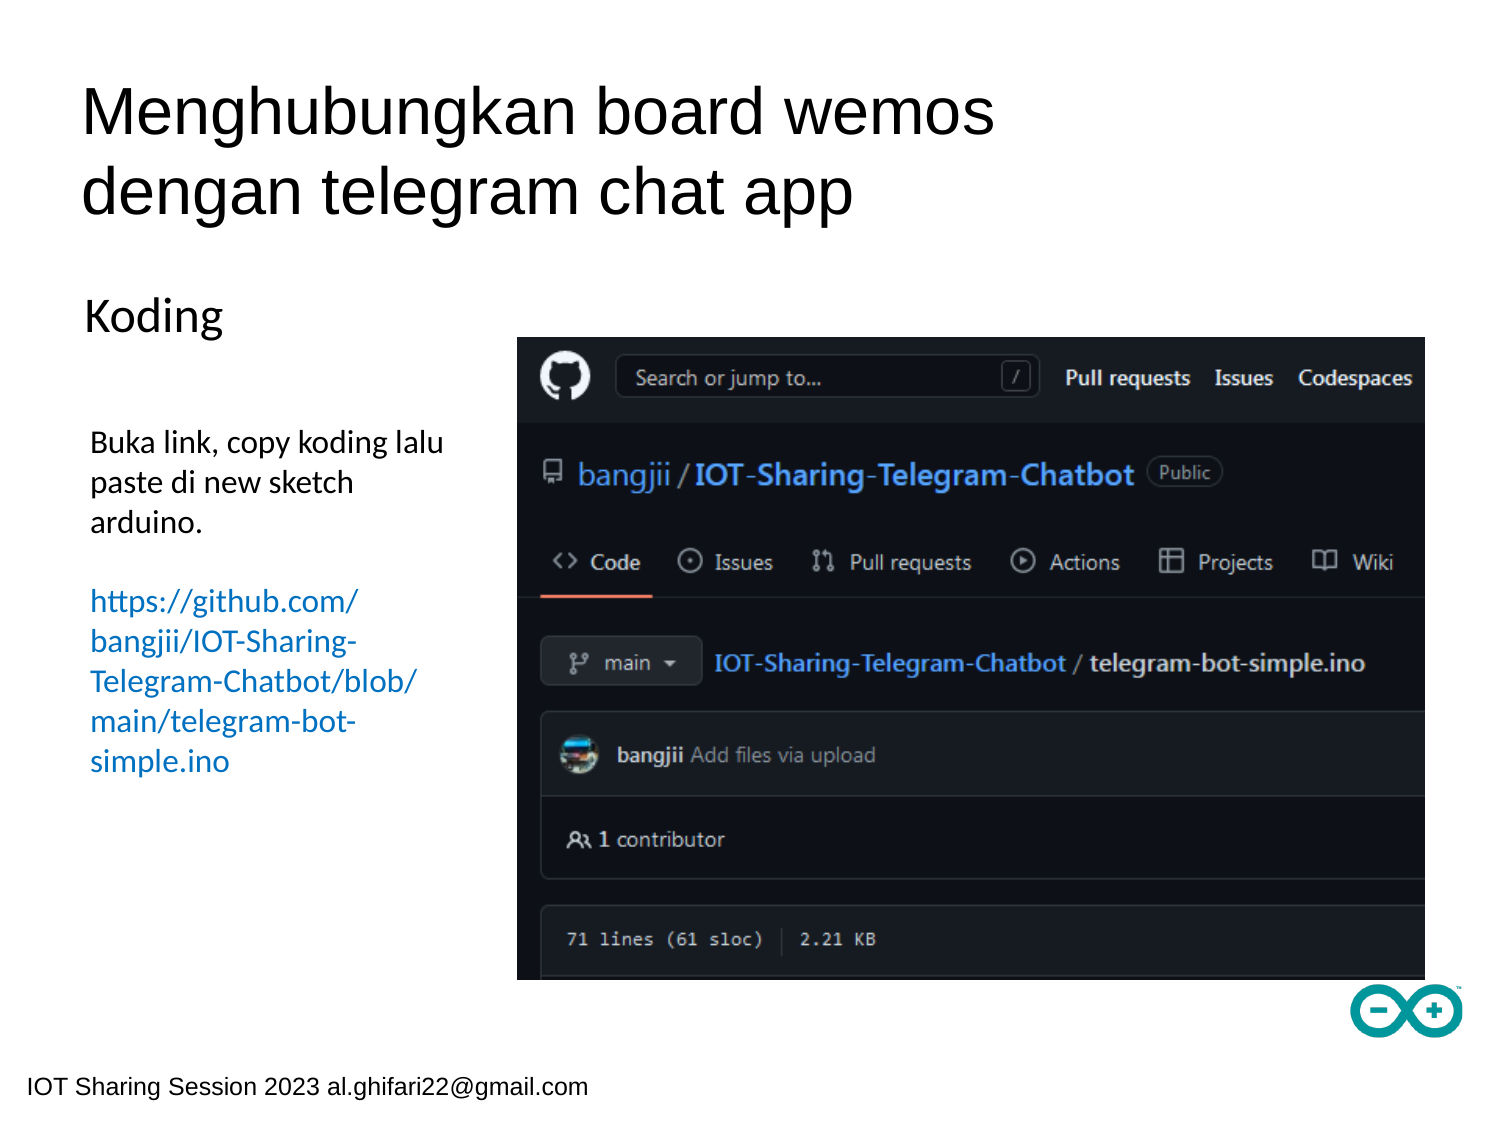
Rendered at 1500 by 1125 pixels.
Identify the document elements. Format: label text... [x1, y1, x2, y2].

picture [516, 337, 1426, 980]
picture [1349, 983, 1463, 1038]
text_box Koding [69, 274, 1075, 350]
text_box IOT Sharing Session 2023 al.ghifari22@gmail.com [11, 1062, 605, 1108]
text_box Menghubungkan board wemos dengan telegram chat app [66, 60, 1012, 236]
text_box Buka link, copy koding lalu paste di new sketch arduino. https://github.com/bangjii/IOT-Sharing-Telegram-Chatbot/blob/main/telegram-bot-simple.ino [75, 412, 475, 787]
